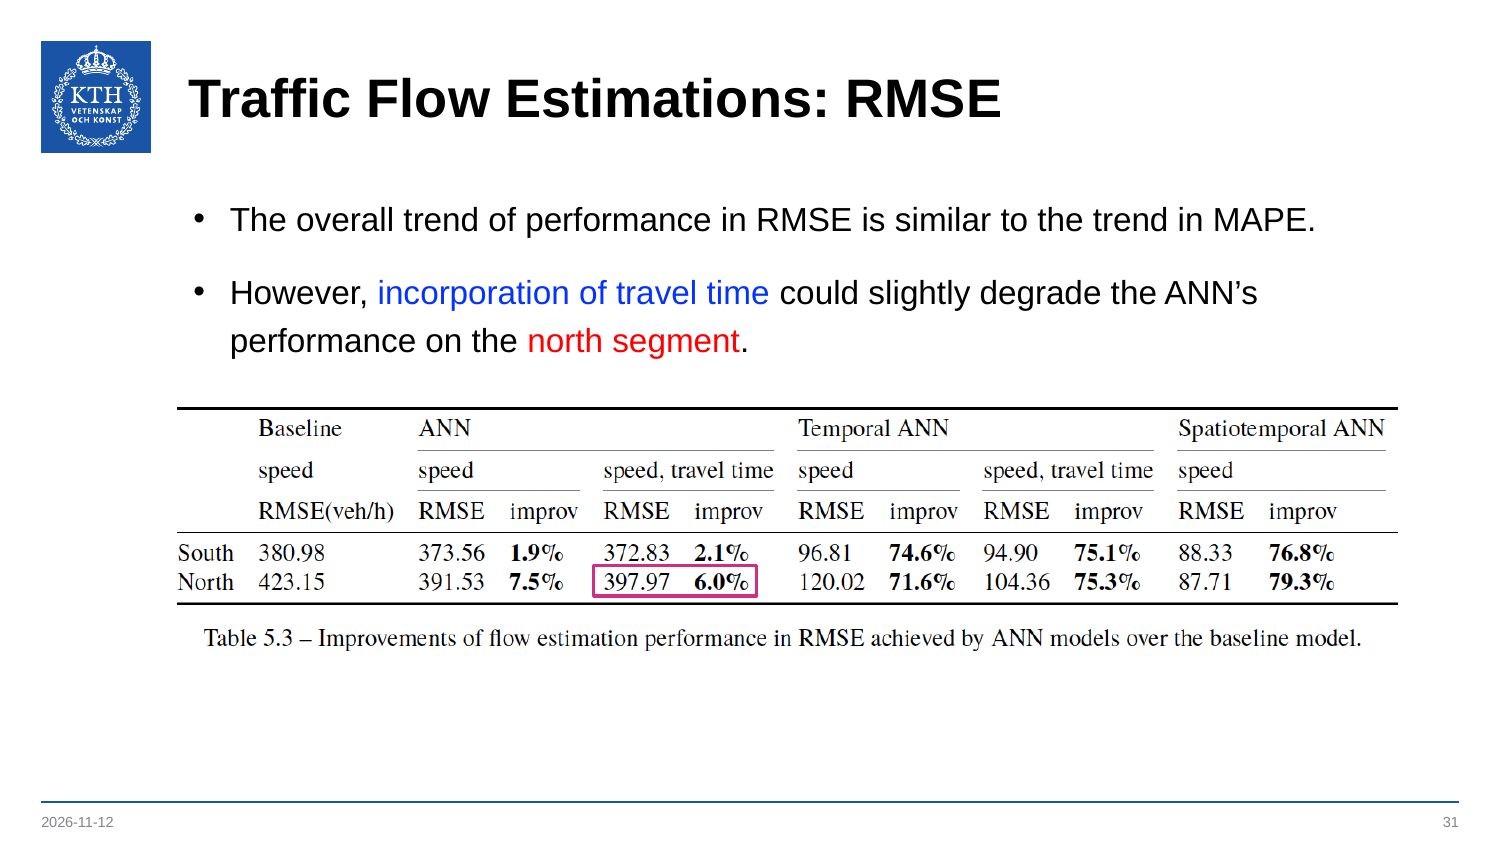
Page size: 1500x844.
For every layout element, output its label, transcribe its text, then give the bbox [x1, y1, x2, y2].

list The overall trend of performance in RMSE is similar to the trend in MAPE. However, incorporation of travel time could slightly degrade the ANN’s performance on the north segment. [178, 182, 1419, 775]
picture [173, 402, 1405, 651]
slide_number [41, 811, 379, 832]
title Traffic Flow Estimations: RMSE [173, 41, 1413, 152]
slide_number 31 [1121, 811, 1459, 832]
